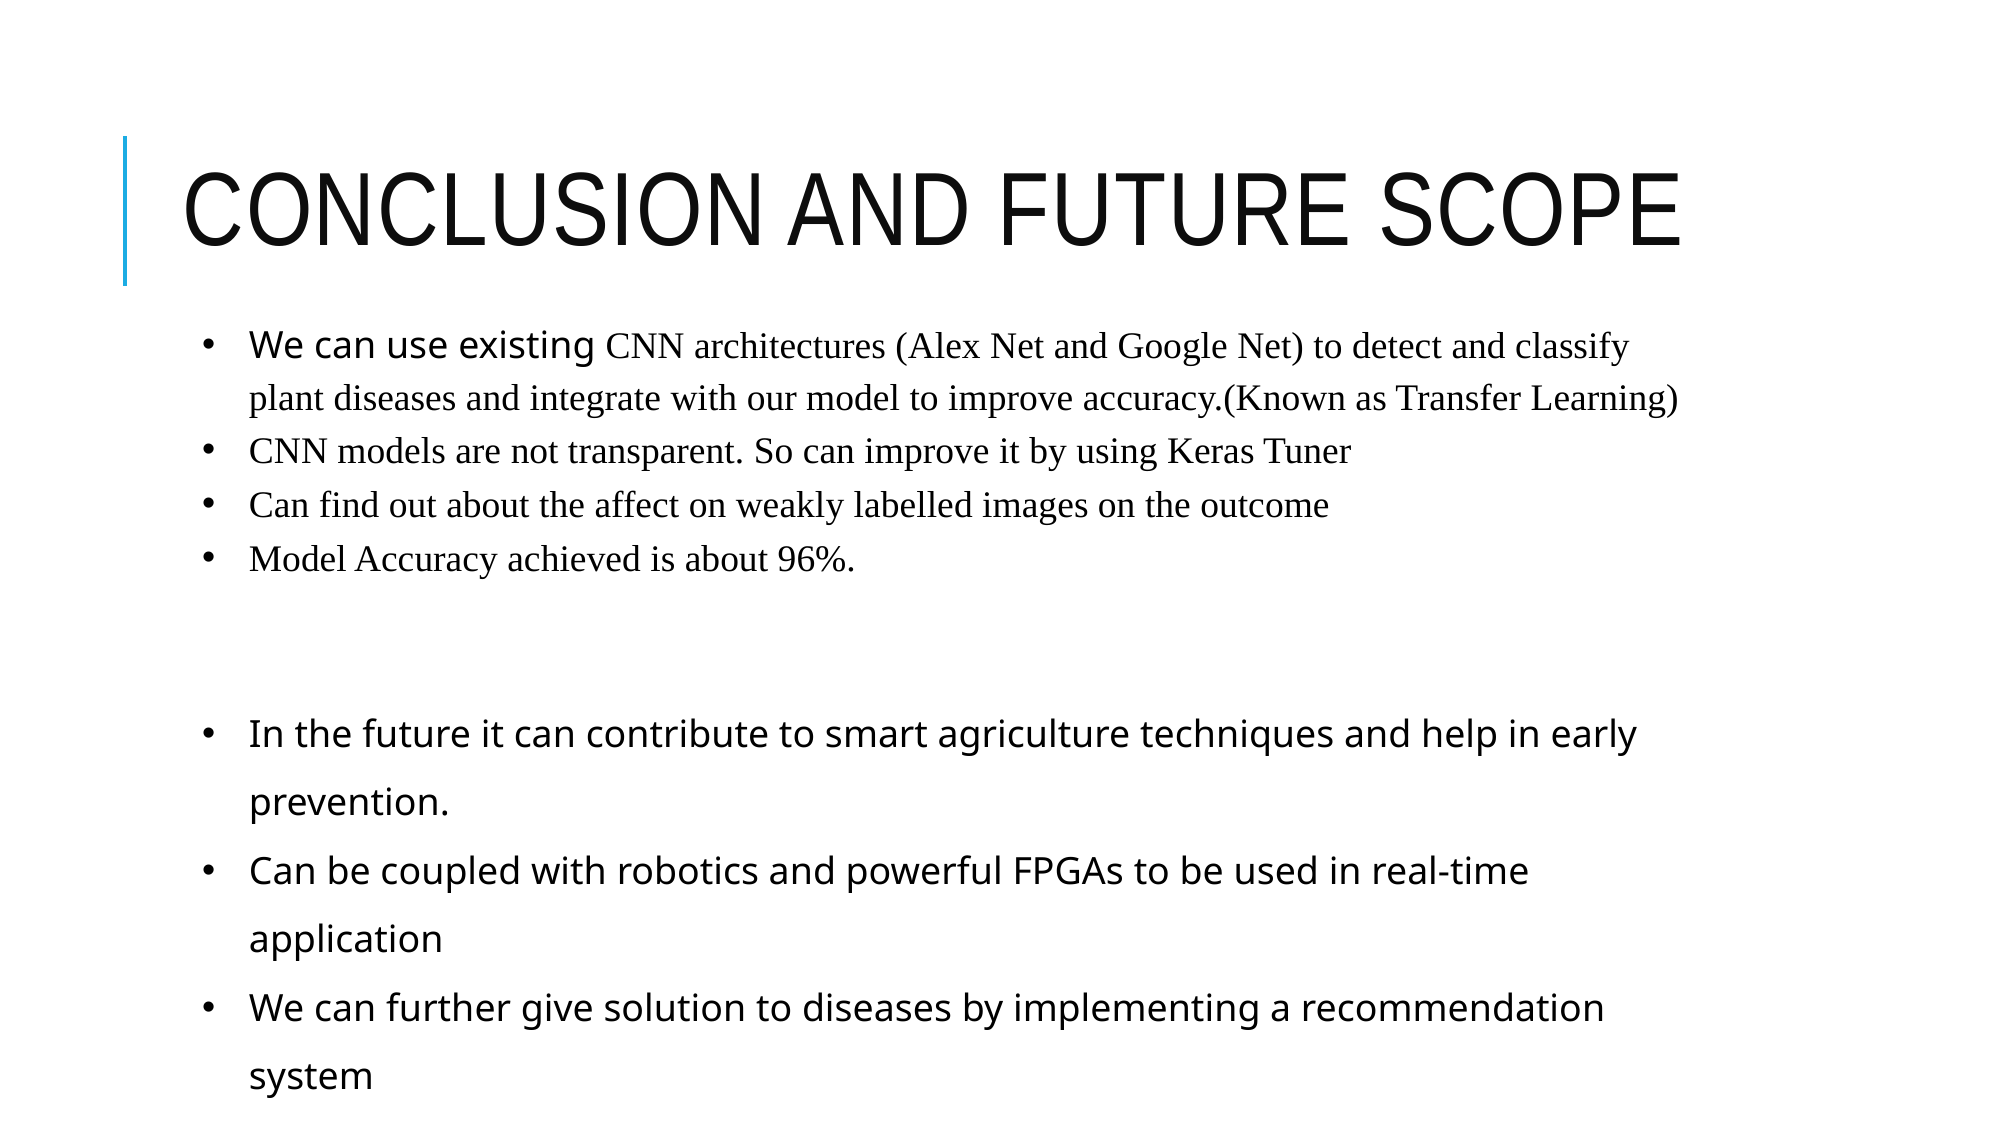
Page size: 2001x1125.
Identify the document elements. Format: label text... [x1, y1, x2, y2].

title CONCLUSION AND FUTURE SCOPE [180, 139, 1798, 330]
text_box We can use existing CNN architectures (Alex Net and Google Net) to detect and classify plant diseases and integrate with our model to improve accuracy.(Known as Transfer Learning) CNN models are not transparent. So can improve it by using Keras Tuner Can find out about the affect on weakly labelled images on the outcome Model Accuracy achieved is about 96%. In the future it can contribute to smart agriculture techniques and help in early prevention. Can be coupled with robotics and powerful FPGAs to be used in real-time application We can further give solution to diseases by implementing a recommendation system [200, 312, 1707, 1125]
